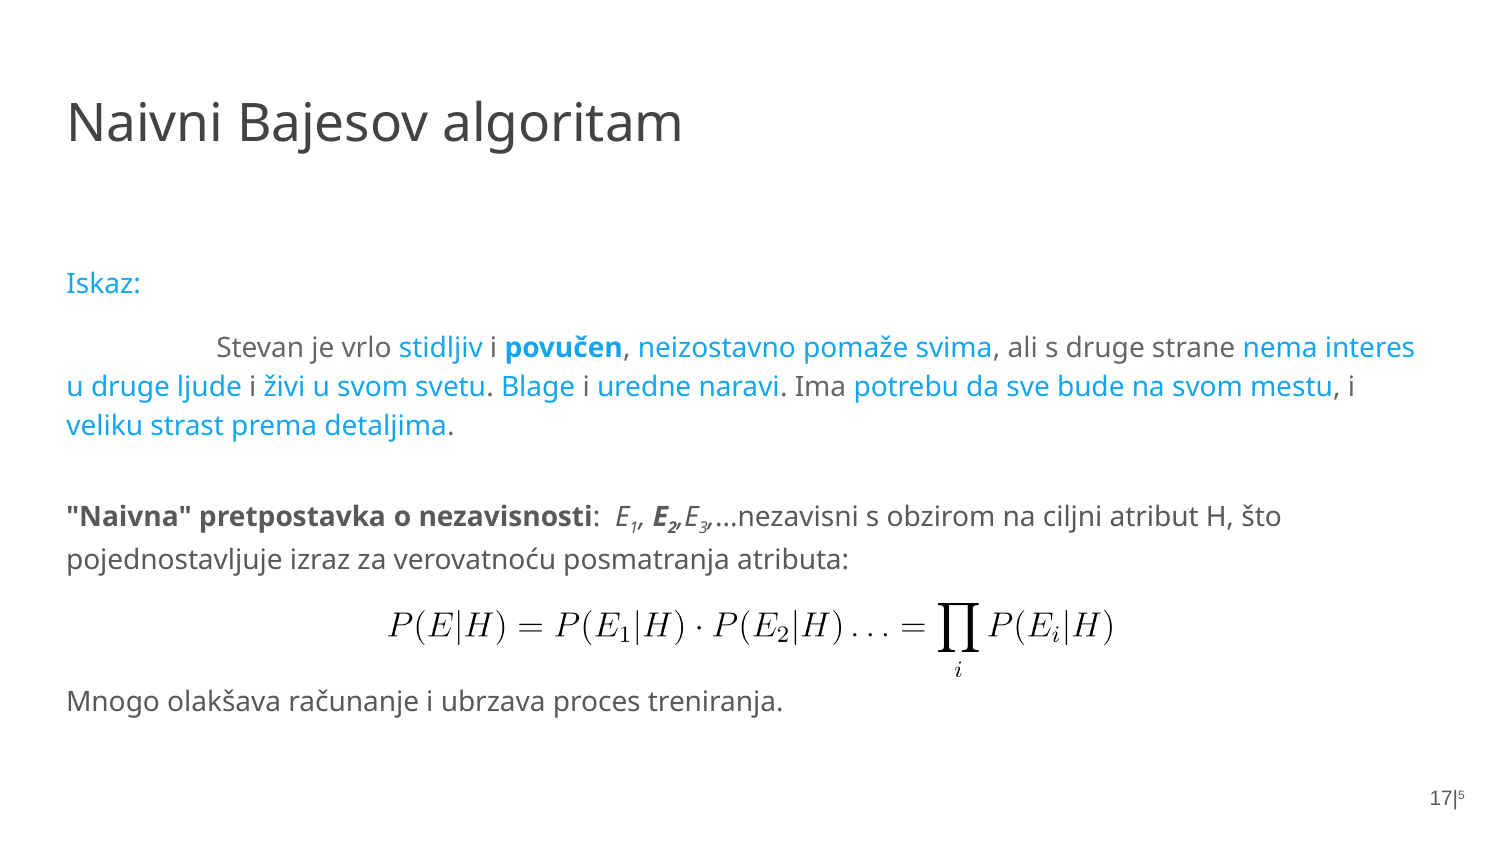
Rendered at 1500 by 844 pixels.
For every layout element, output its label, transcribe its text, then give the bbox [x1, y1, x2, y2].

slide_number 17|5 [1389, 764, 1480, 830]
list "Naivna" pretpostavka o nezavisnosti: E1, E2,E3,...nezavisni s obzirom na ciljni atribut H, što pojednostavljuje izraz za verovatnoću posmatranja atributa: Mnogo olakšava računanje i ubrzava proces treniranja. [51, 189, 1449, 750]
title Naivni Bajesov algoritam [51, 72, 1449, 167]
picture [387, 603, 1112, 678]
text_box Iskaz: Stevan je vrlo stidljiv i povučen, neizostavno pomaže svima, ali s druge strane nema interes u druge ljude i živi u svom svetu. Blage i uredne naravi. Ima potrebu da sve bude na svom mestu, i veliku strast prema detaljima. [51, 245, 1442, 456]
